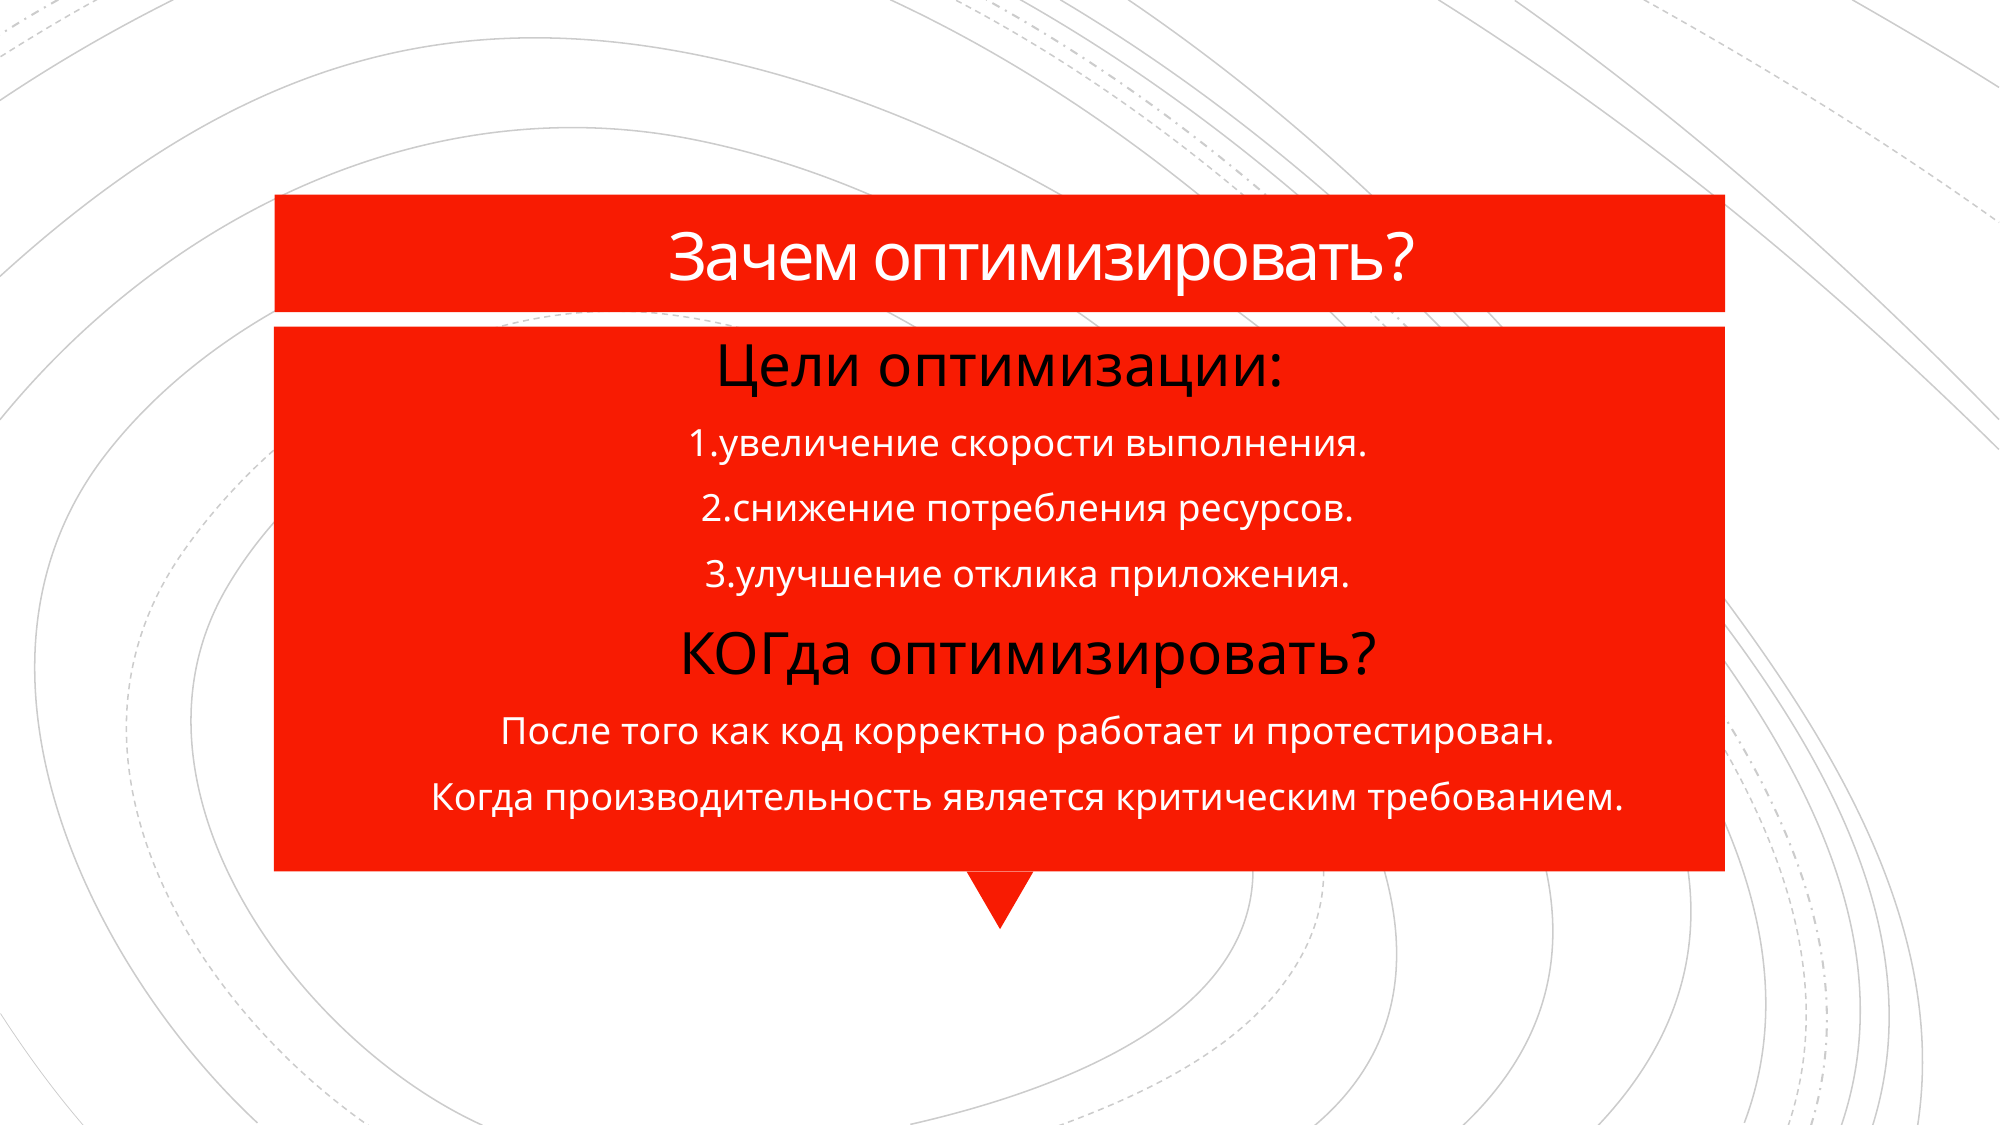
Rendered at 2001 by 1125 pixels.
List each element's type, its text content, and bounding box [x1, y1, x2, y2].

subtitle Цели оптимизации: 1.увеличение скорости выполнения. 2.снижение потребления ресурсов. 3.улучшение отклика приложения. КОГда оптимизировать? После того как код корректно работает и протестирован. Когда производительность является критическим требованием. [276, 327, 1723, 860]
title Зачем оптимизировать? [504, 195, 1581, 294]
